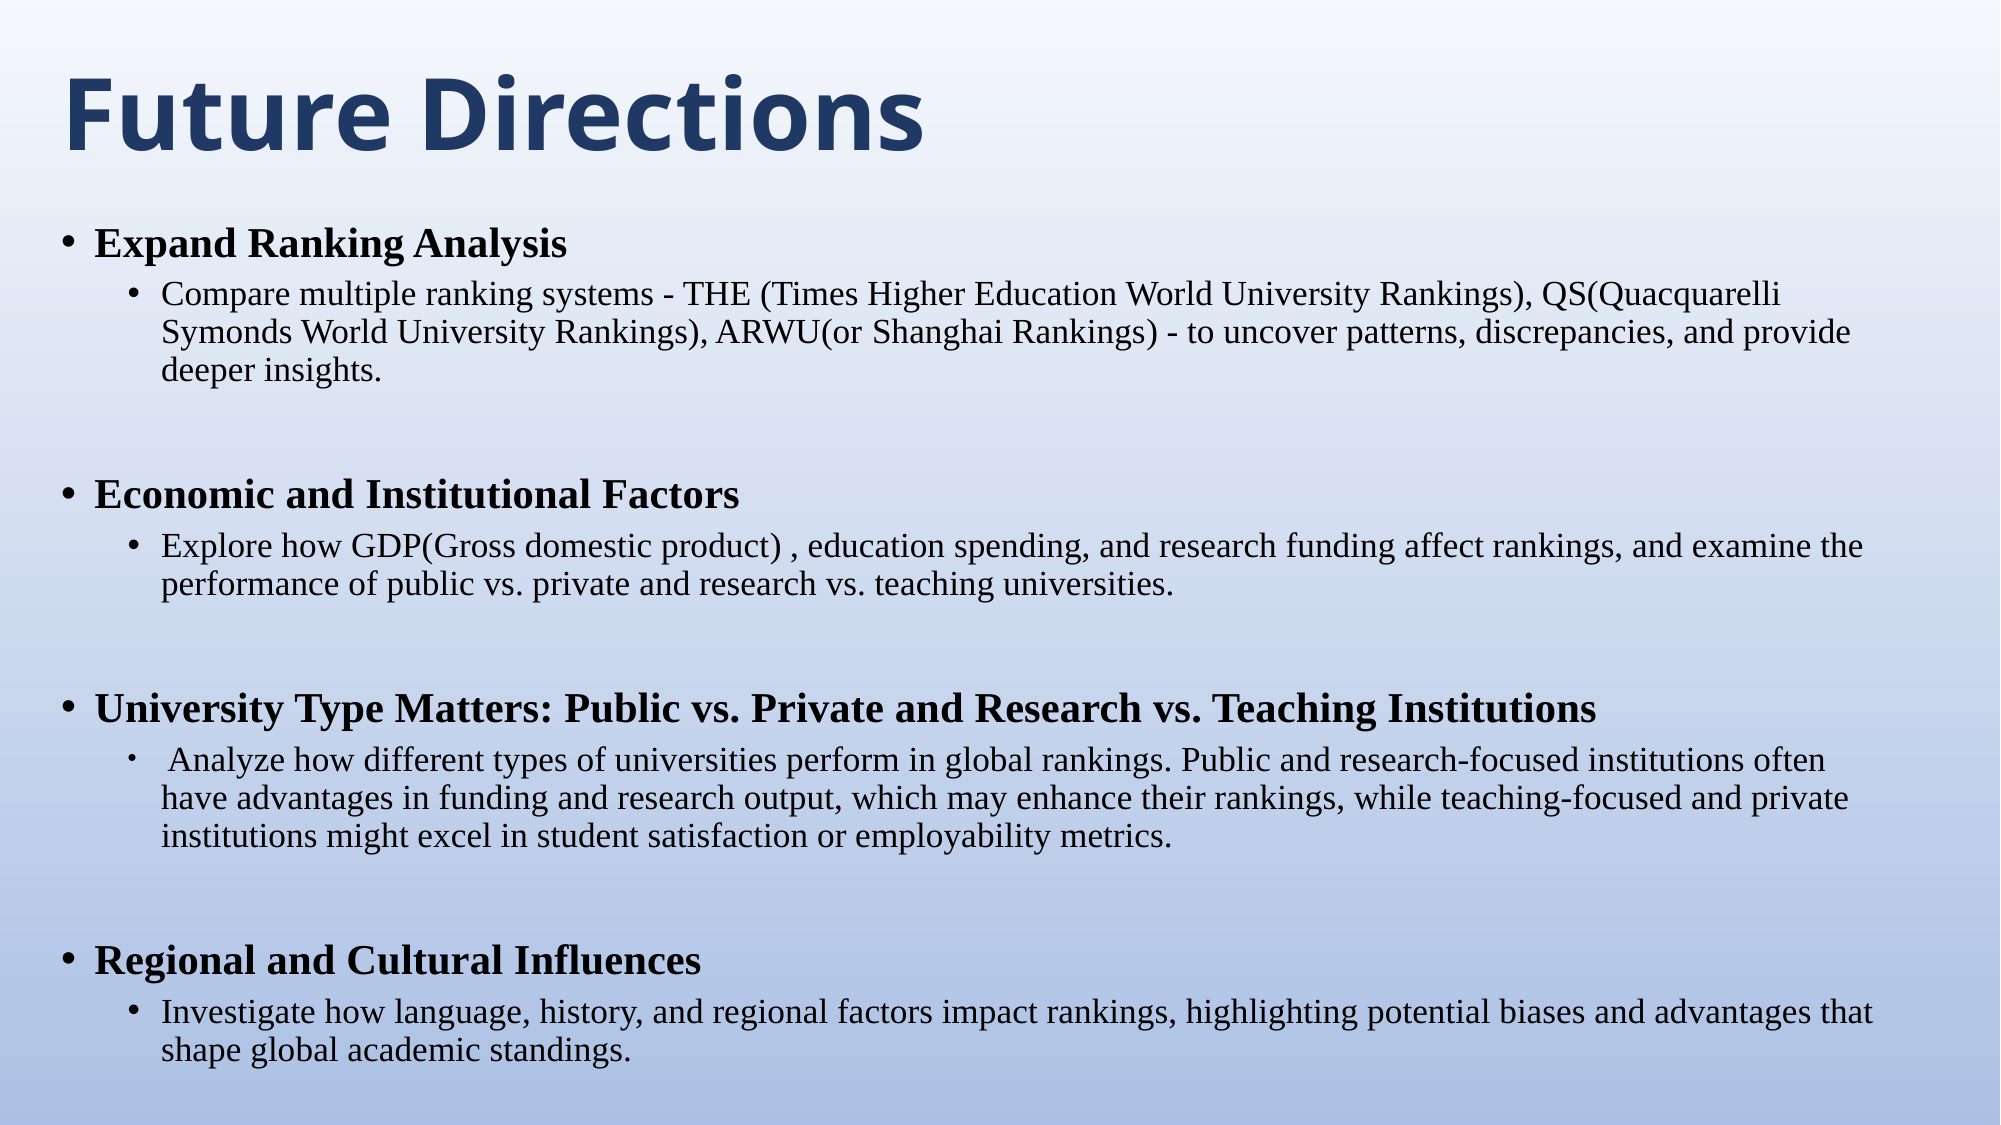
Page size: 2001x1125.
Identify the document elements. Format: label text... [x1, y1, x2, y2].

title Future Directions [45, 23, 1752, 212]
list Expand Ranking Analysis Compare multiple ranking systems - THE (Times Higher Education World University Rankings), QS(Quacquarelli Symonds World University Rankings), ARWU(or Shanghai Rankings) - to uncover patterns, discrepancies, and provide deeper insights. Economic and Institutional Factors Explore how GDP(Gross domestic product) , education spending, and research funding affect rankings, and examine the performance of public vs. private and research vs. teaching universities. University Type Matters: Public vs. Private and Research vs. Teaching Institutions Analyze how different types of universities perform in global rankings. Public and research-focused institutions often have advantages in funding and research output, which may enhance their rankings, while teaching-focused and private institutions might excel in student satisfaction or employability metrics. Regional and Cultural Influences Investigate how language, history, and regional factors impact rankings, highlighting potential biases and advantages that shape global academic standings. [45, 212, 1907, 1082]
